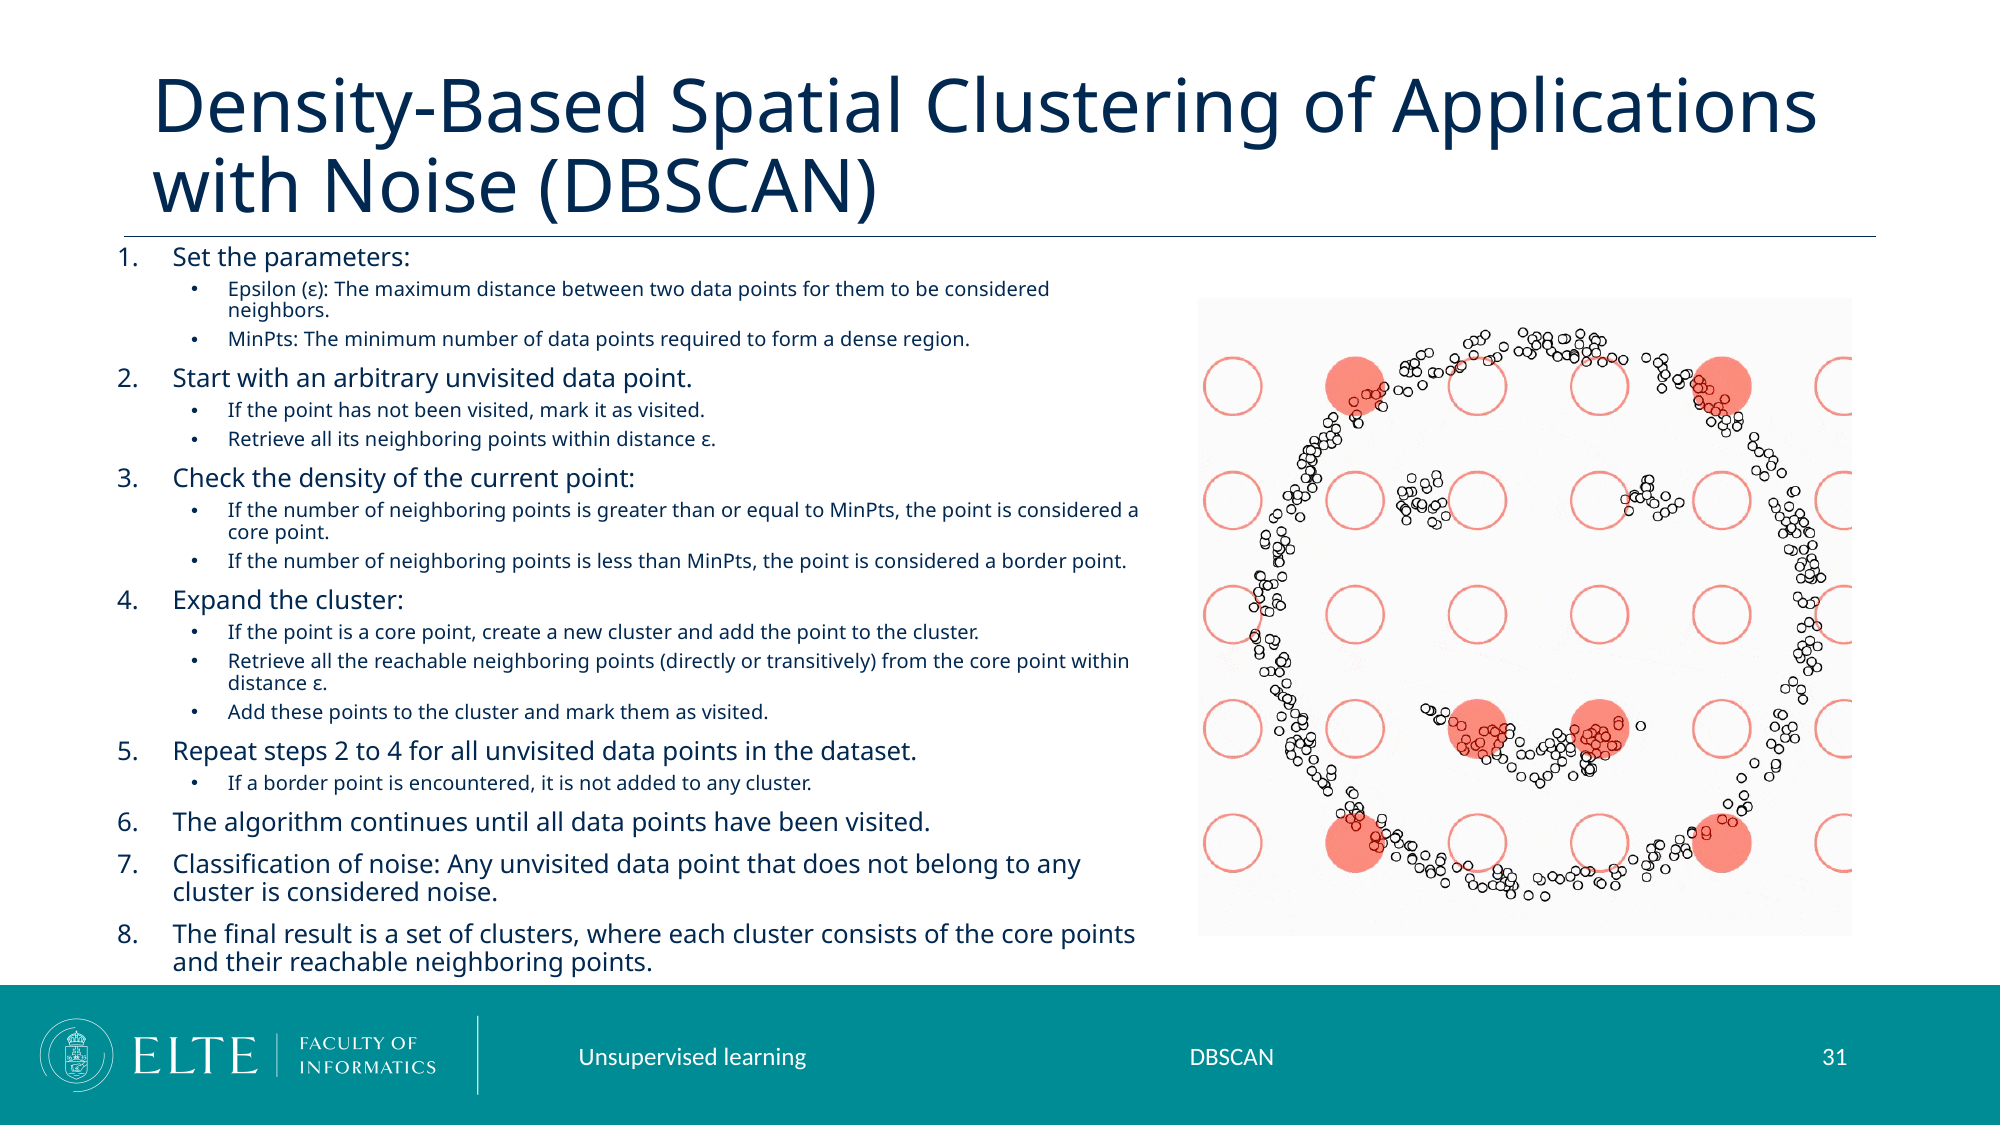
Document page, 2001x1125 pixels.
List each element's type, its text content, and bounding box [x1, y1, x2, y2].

slide_number 31 [1570, 1026, 1863, 1085]
picture [1198, 298, 1852, 936]
title Density-Based Spatial Clustering of Applications with Noise (DBSCAN) [137, 59, 1863, 237]
footer DBSCAN [894, 1025, 1570, 1085]
list Set the parameters: Epsilon (ε): The maximum distance between two data points for them to be considered neighbors. MinPts: The minimum number of data points required to form a dense region. Start with an arbitrary unvisited data point. If the point has not been visited, mark it as visited. Retrieve all its neighboring points within distance ε. Check the density of the current point: If the number of neighboring points is greater than or equal to MinPts, the point is considered a core point. If the number of neighboring points is less than MinPts, the point is considered a border point. Expand the cluster: If the point is a core point, create a new cluster and add the point to the cluster. Retrieve all the reachable neighboring points (directly or transitively) from the core point within distance ε. Add these points to the cluster and mark them as visited. Repeat steps 2 to 4 for all unvisited data points in the dataset. If a border point is encountered, it is not added to any cluster. The algorithm continues until all data points have been visited. Classification of noise: Any unvisited data point that does not belong to any cluster is considered noise. The final result is a set of clusters, where each cluster consists of the core points and their reachable neighboring points. [102, 236, 1159, 986]
slide_number Unsupervised learning [563, 1025, 846, 1085]
picture [0, 985, 2000, 1125]
